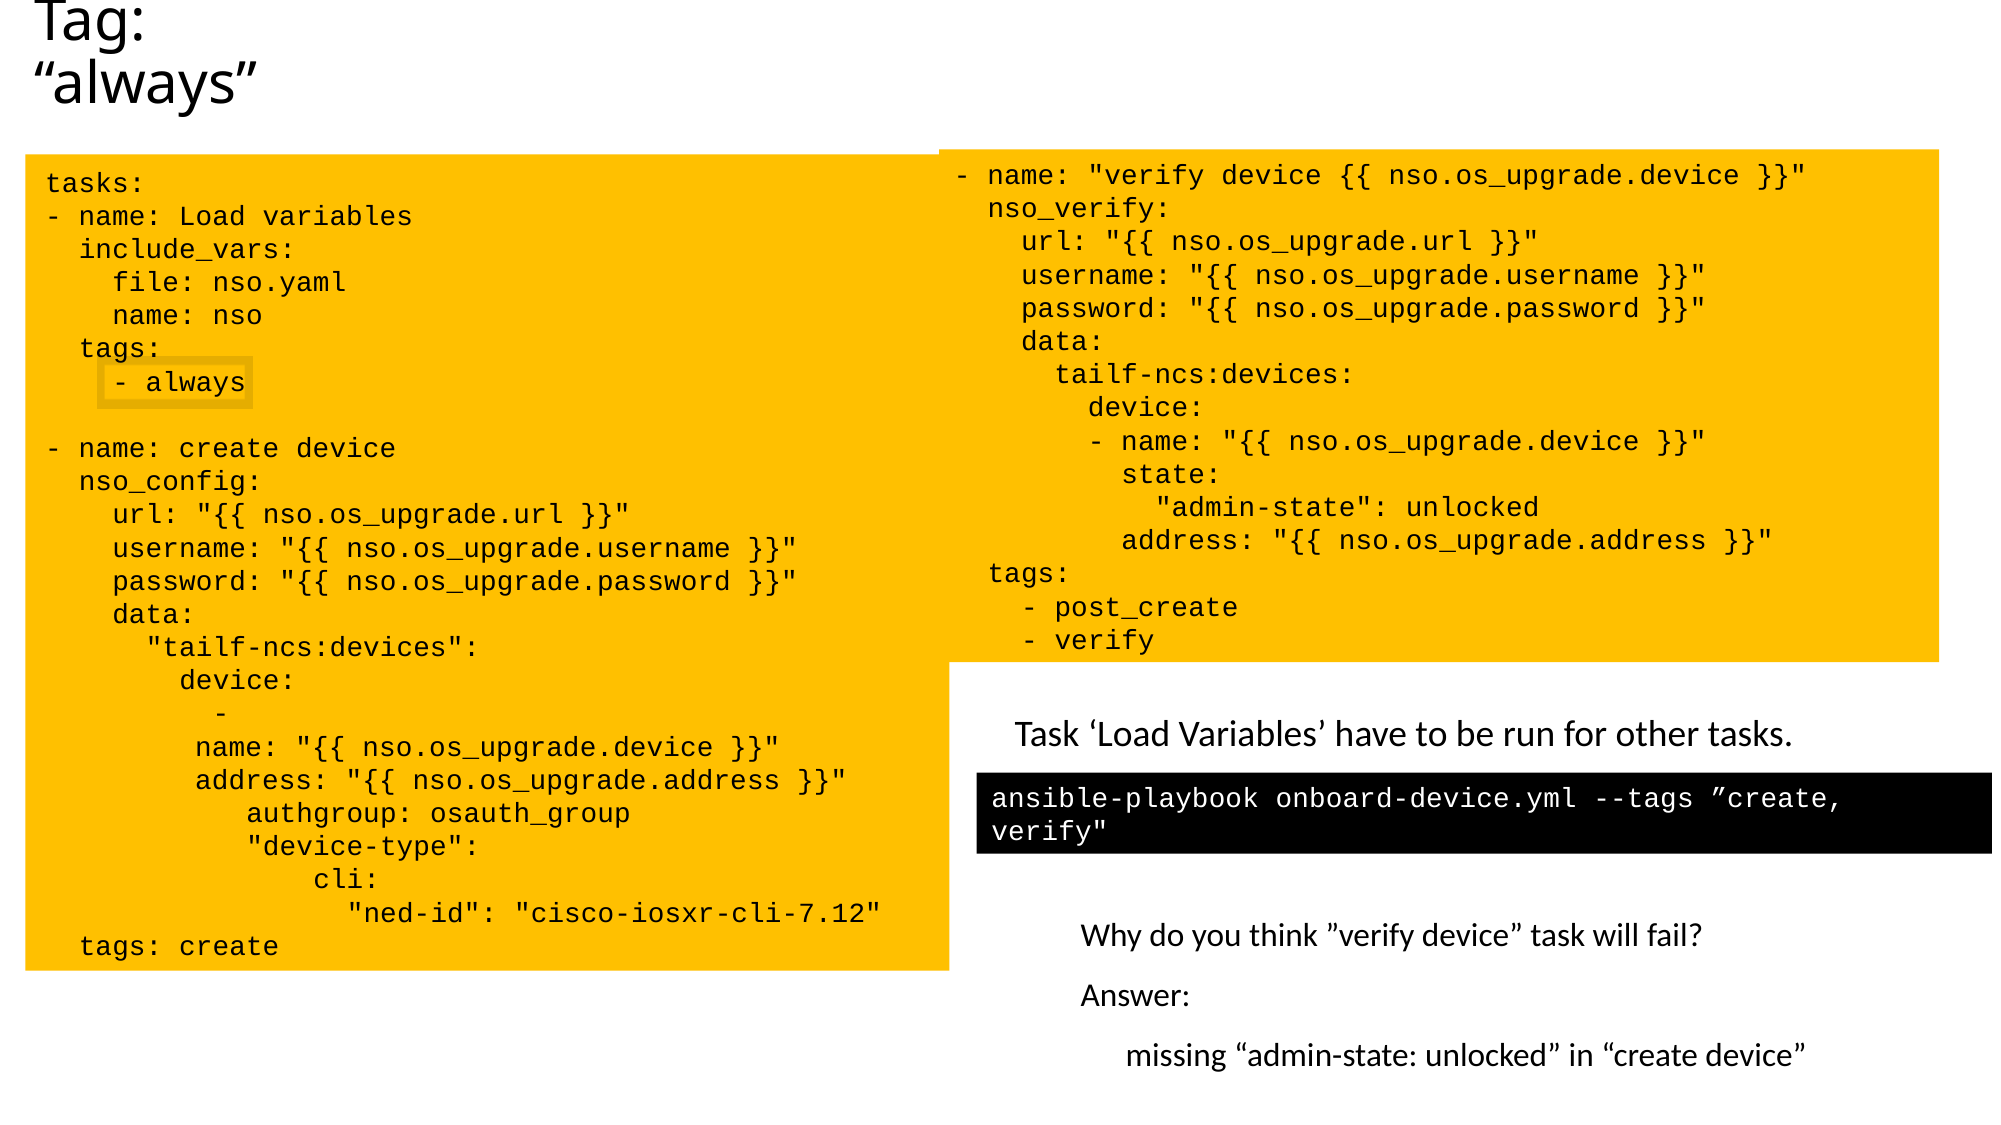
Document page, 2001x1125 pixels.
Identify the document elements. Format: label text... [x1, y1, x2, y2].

title Tag: “always” [19, 15, 394, 92]
text_box ansible-playbook onboard-device.yml --tags ”create, verify" [976, 772, 1992, 854]
text_box Why do you think ”verify device” task will fail? Answer: missing “admin-state: unlocked” in “create device” [1065, 885, 1823, 1080]
picture [97, 356, 253, 409]
text_box Task ‘Load Variables’ have to be run for other tasks. [999, 701, 2000, 761]
text_box tasks: - name: Load variables include_vars: file: nso.yaml name: nso tags: - always - name: create device nso_config: url: "{{ nso.os_upgrade.url }}" username: "{{ nso.os_upgrade.username }}" password: "{{ nso.os_upgrade.password }}" data: "tailf-ncs:devices": device: - name: "{{ nso.os_upgrade.device }}" address: "{{ nso.os_upgrade.address }}" authgroup: osauth_group "device-type": cli: "ned-id": "cisco-iosxr-cli-7.12" tags: create [25, 154, 950, 971]
text_box - name: "verify device {{ nso.os_upgrade.device }}" nso_verify: url: "{{ nso.os_upgrade.url }}" username: "{{ nso.os_upgrade.username }}" password: "{{ nso.os_upgrade.password }}" data: tailf-ncs:devices: device: - name: "{{ nso.os_upgrade.device }}" state: "admin-state": unlocked address: "{{ nso.os_upgrade.address }}" tags: - post_create - verify [939, 149, 1940, 663]
